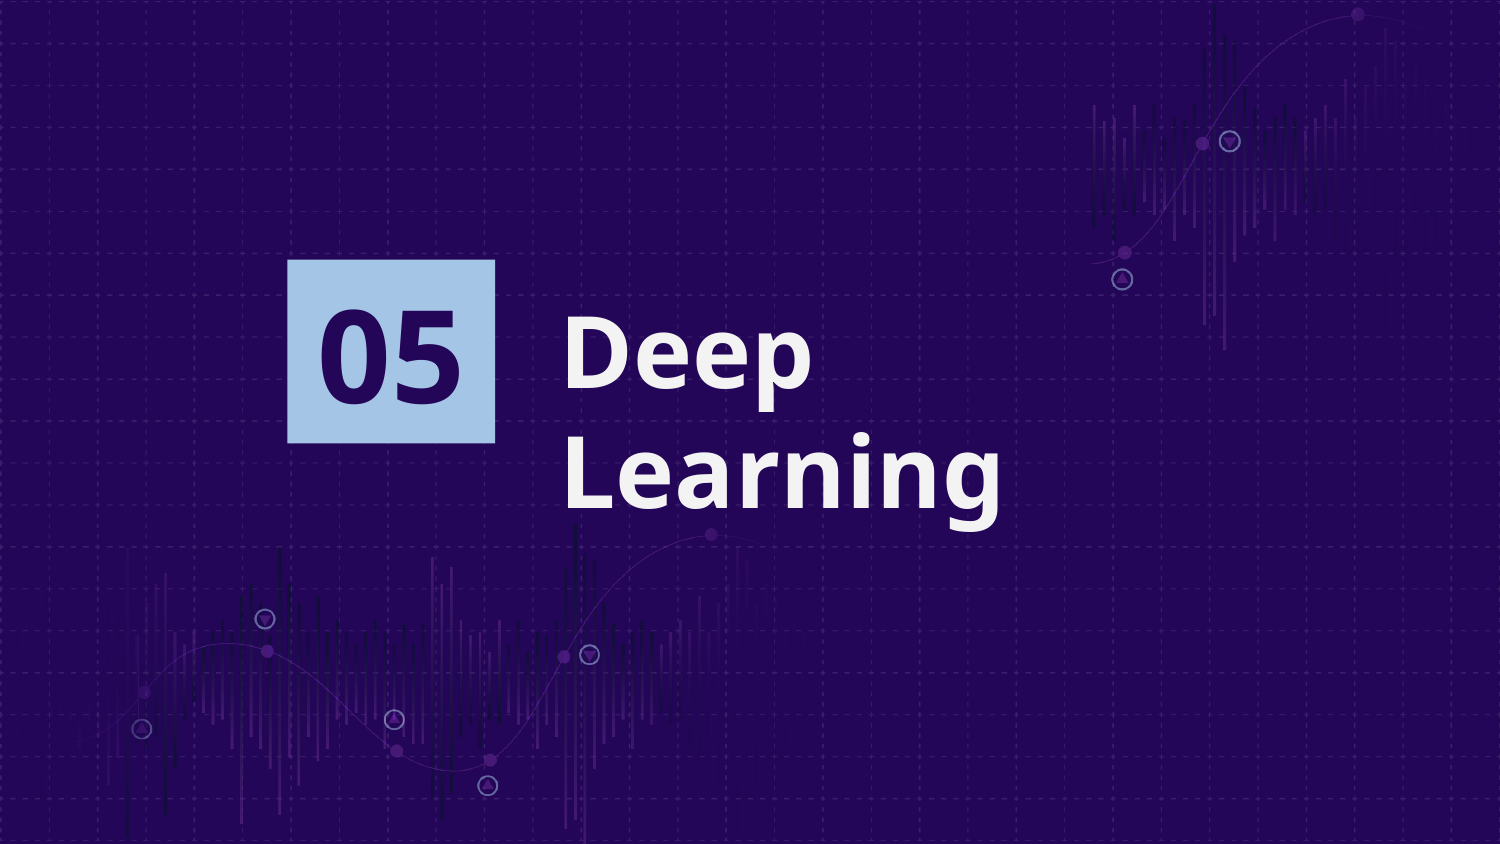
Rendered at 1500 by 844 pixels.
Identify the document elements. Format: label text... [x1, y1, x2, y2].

title 05 [287, 259, 496, 444]
picture [1090, 0, 1500, 360]
title Deep Learning [544, 273, 1276, 422]
picture [0, 520, 847, 844]
